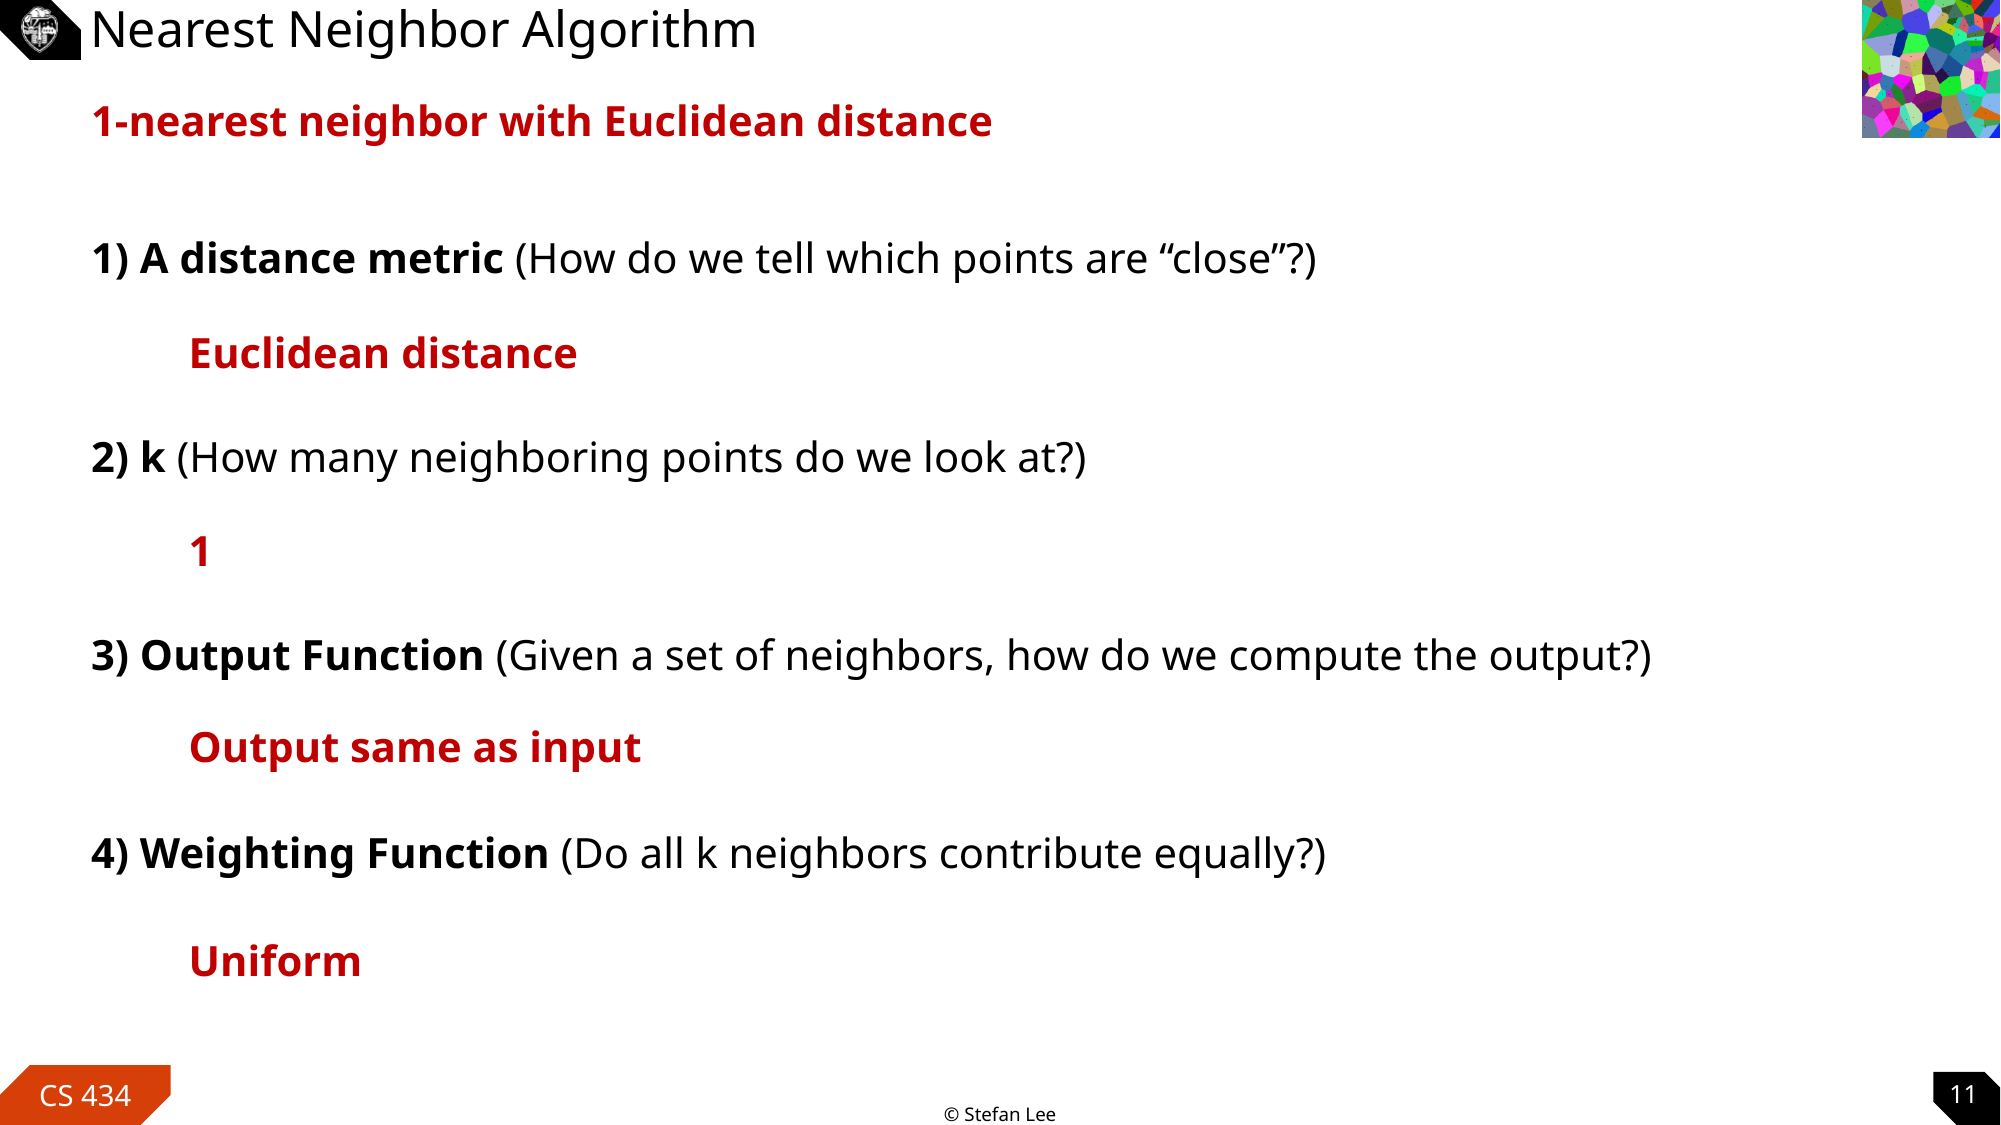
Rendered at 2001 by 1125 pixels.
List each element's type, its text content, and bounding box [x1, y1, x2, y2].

slide_number 11 [1933, 1071, 1994, 1119]
text_box 4) Weighting Function (Do all k neighbors contribute equally?) [76, 819, 1867, 885]
text_box 2) k (How many neighboring points do we look at?) [76, 423, 1867, 488]
text_box Uniform [173, 927, 1964, 993]
text_box 3) Output Function (Given a set of neighbors, how do we compute the output?) [76, 621, 1867, 686]
text_box Output same as input [173, 713, 1964, 779]
text_box 1 [173, 517, 1964, 583]
text_box 1) A distance metric (How do we tell which points are “close”?) [76, 224, 1867, 290]
title Nearest Neighbor Algorithm [0, 1, 1699, 61]
text_box 1-nearest neighbor with Euclidean distance [76, 87, 1867, 153]
text_box Euclidean distance [173, 319, 1964, 384]
picture [1862, 0, 2000, 138]
